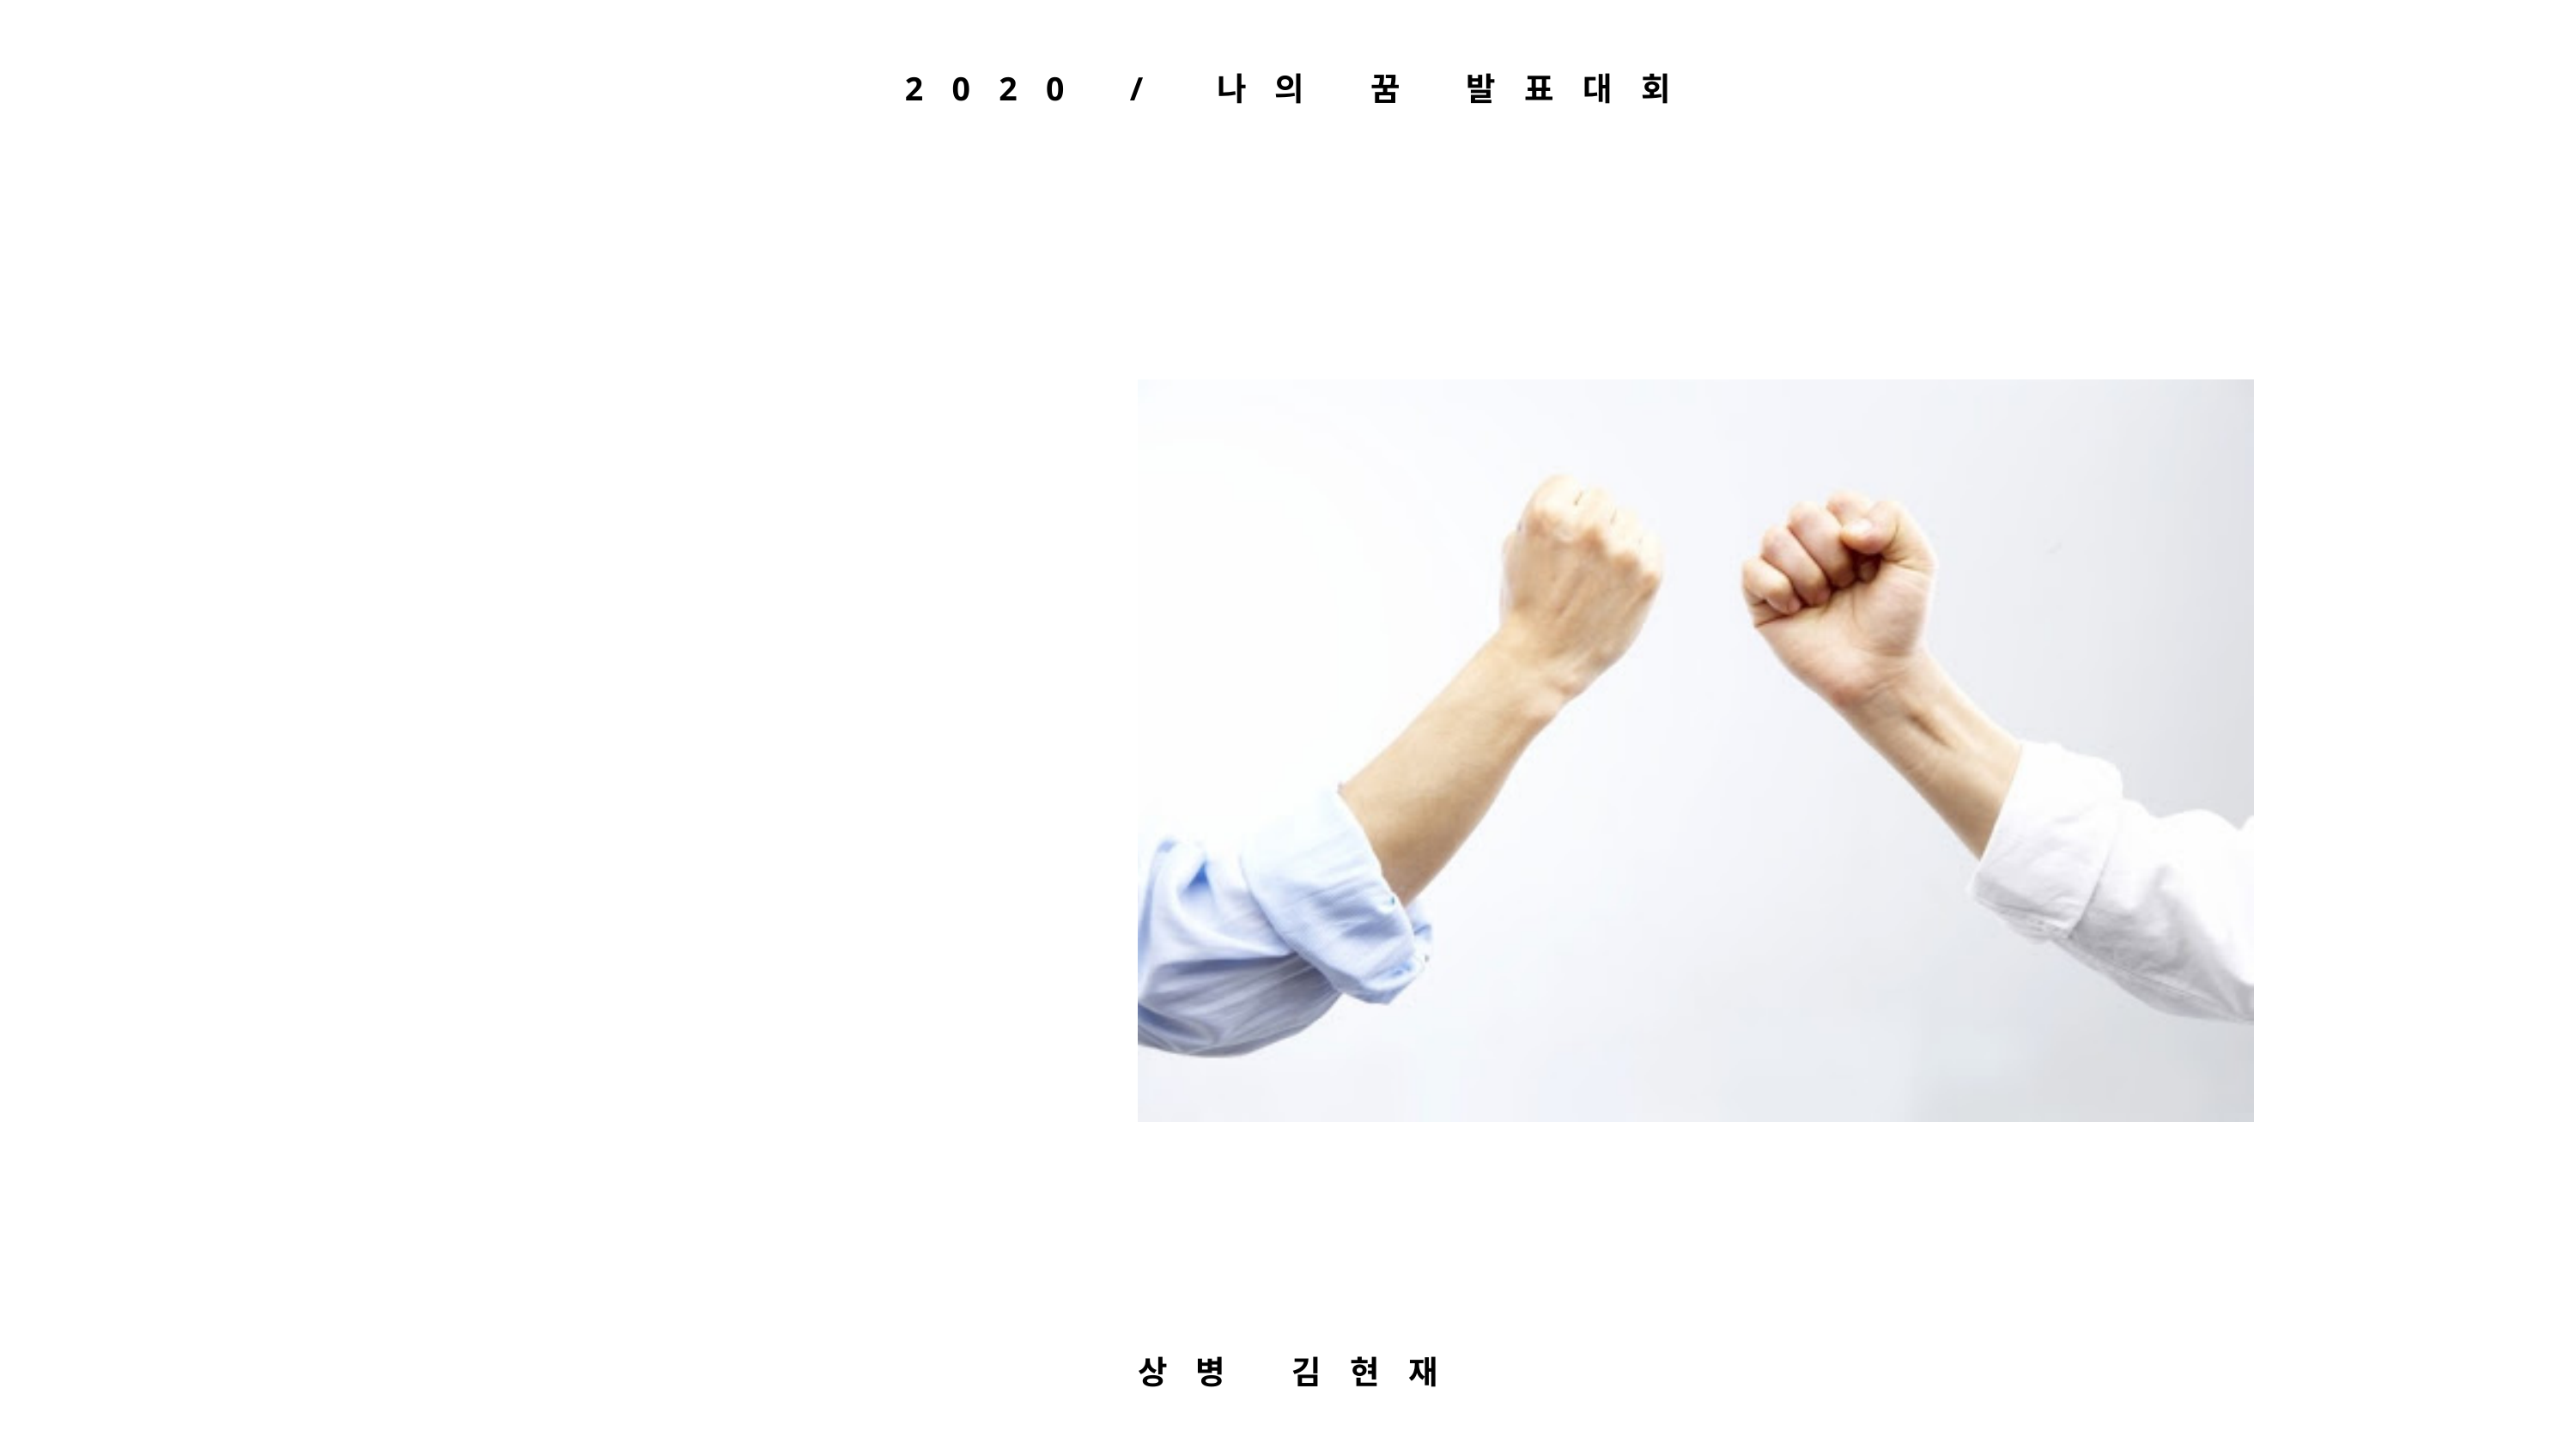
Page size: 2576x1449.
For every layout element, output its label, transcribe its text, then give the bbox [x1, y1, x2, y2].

text_box 상병 김현재 [379, 1345, 2197, 1383]
picture [1137, 379, 2255, 1122]
text_box 2020 / 나의 꿈 발표대회 [379, 62, 2197, 99]
